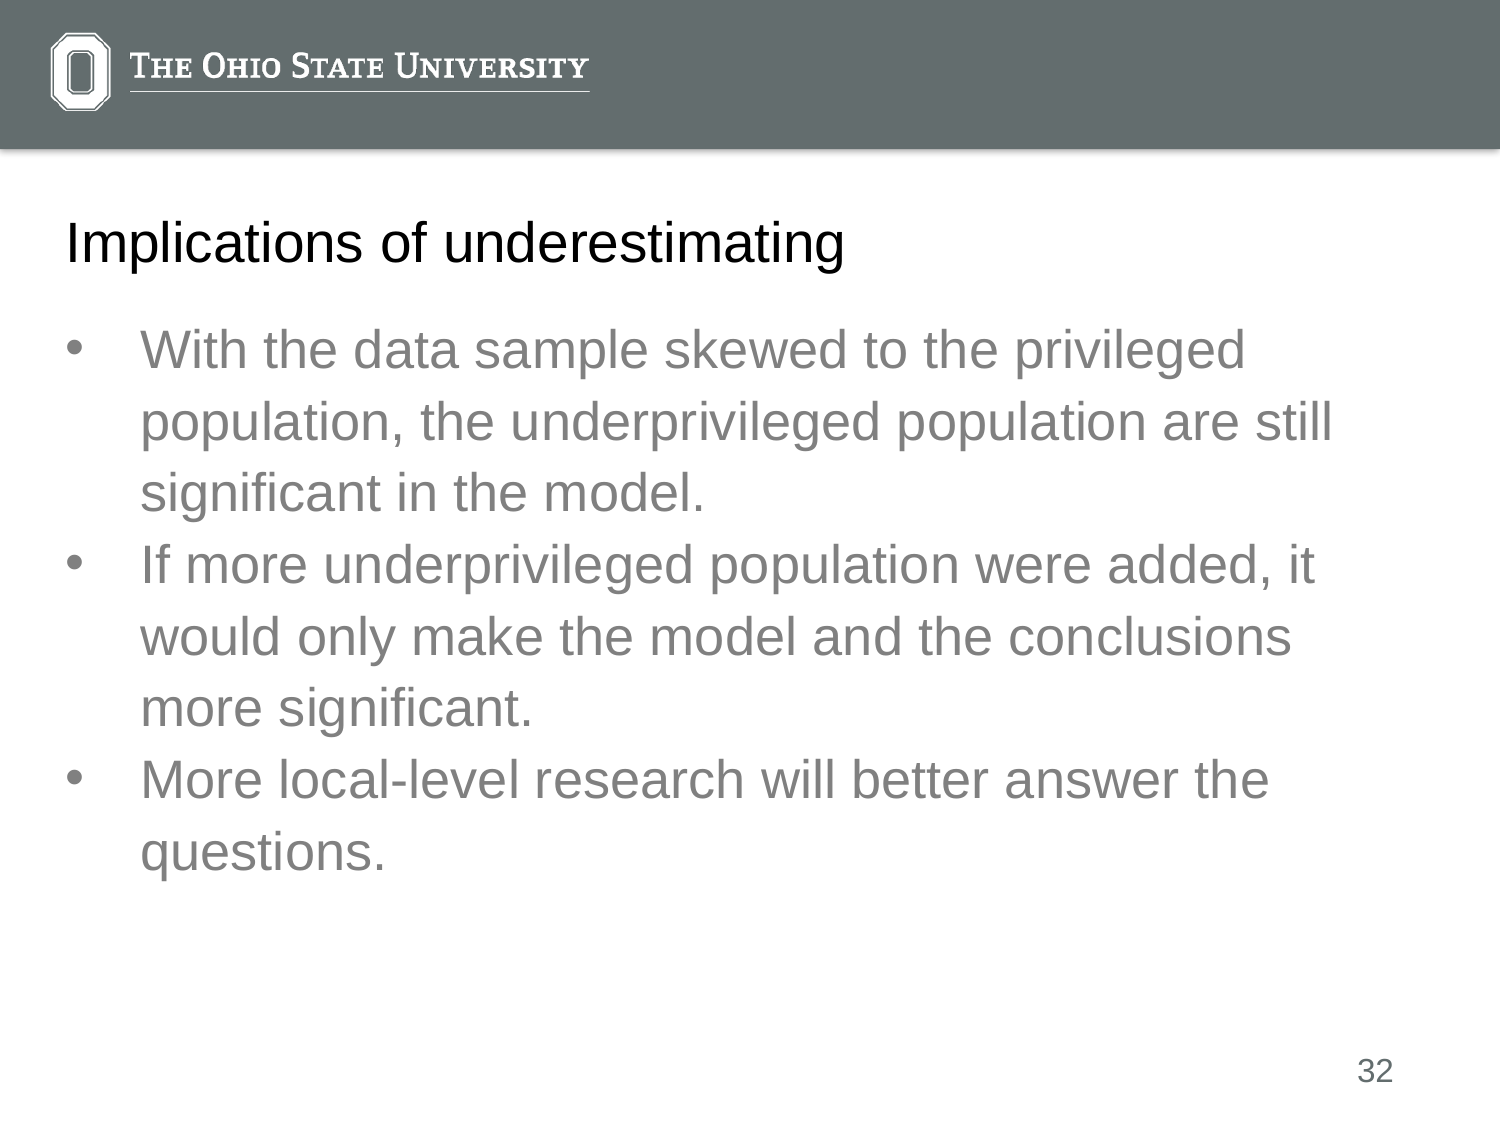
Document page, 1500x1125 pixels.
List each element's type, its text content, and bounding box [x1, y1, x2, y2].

list With the data sample skewed to the privileged population, the underprivileged population are still significant in the model. If more underprivileged population were added, it would only make the model and the conclusions more significant. More local-level research will better answer the questions. [50, 300, 1439, 1043]
title Implications of underestimating [50, 198, 1439, 282]
picture [50, 32, 590, 111]
